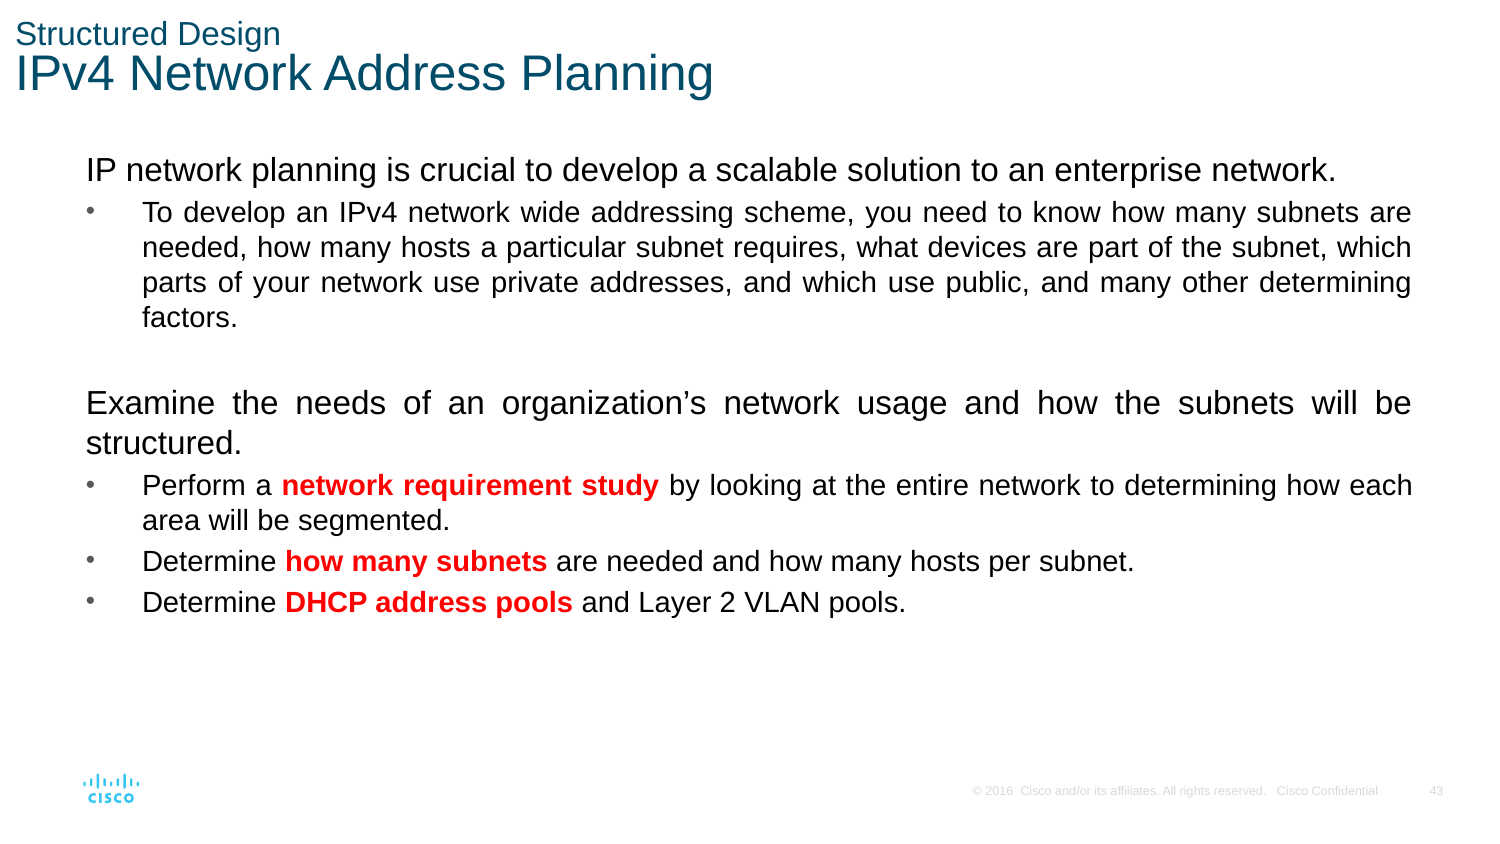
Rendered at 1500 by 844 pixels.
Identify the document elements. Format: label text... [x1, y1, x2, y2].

title Structured Design IPv4 Network Address Planning [0, 0, 1369, 121]
list IP network planning is crucial to develop a scalable solution to an enterprise network. To develop an IPv4 network wide addressing scheme, you need to know how many subnets are needed, how many hosts a particular subnet requires, what devices are part of the subnet, which parts of your network use private addresses, and which use public, and many other determining factors. Examine the needs of an organization’s network usage and how the subnets will be structured. Perform a network requirement study by looking at the entire network to determining how each area will be segmented. Determine how many subnets are needed and how many hosts per subnet. Determine DHCP address pools and Layer 2 VLAN pools. [70, 140, 1430, 645]
